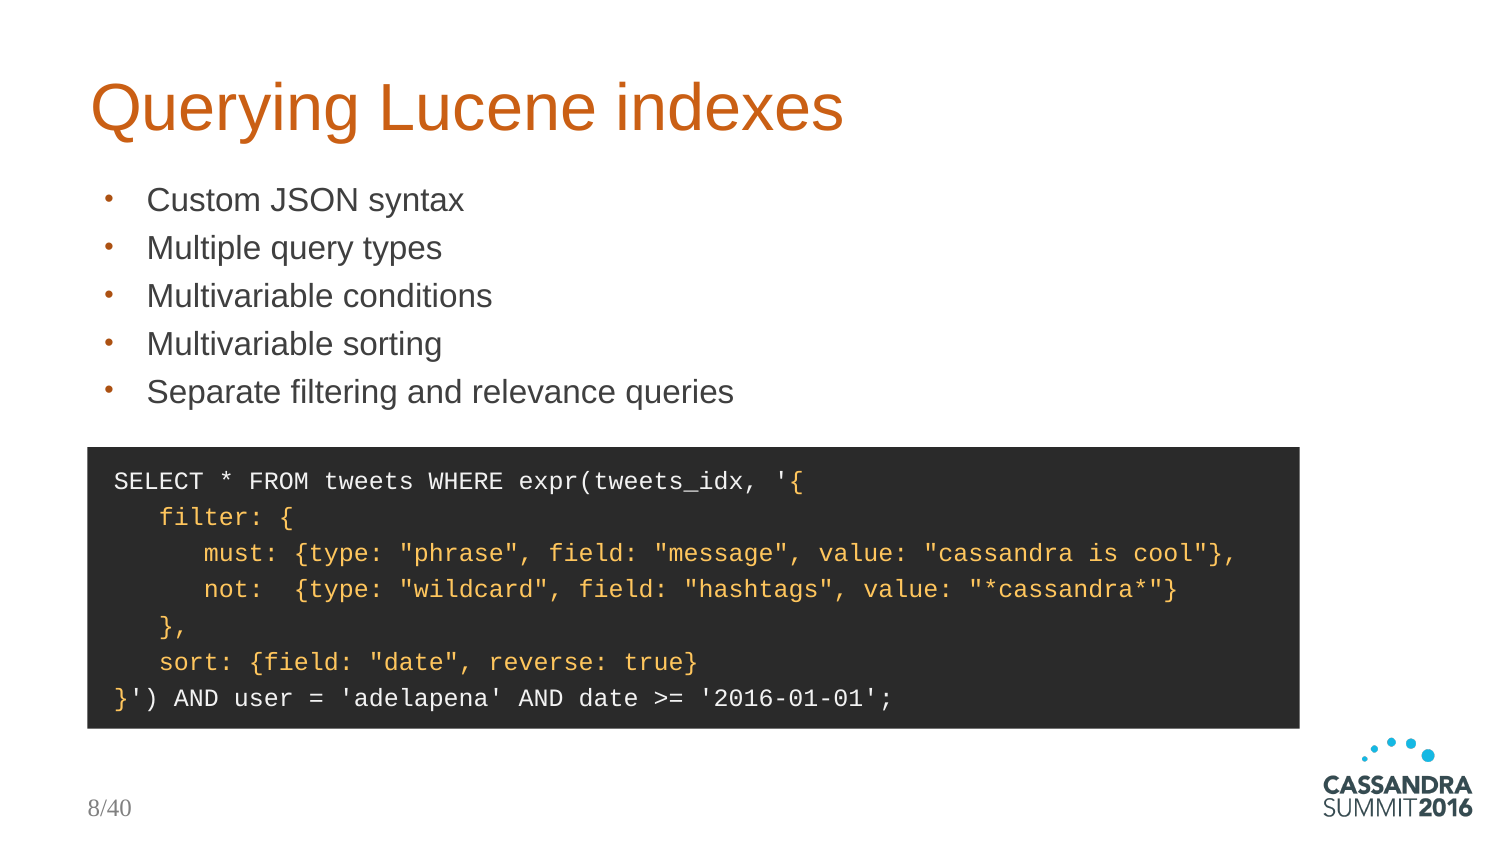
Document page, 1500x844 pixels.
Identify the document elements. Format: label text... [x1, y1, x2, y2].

text_box SELECT * FROM tweets WHERE expr(tweets_idx, '{ filter: { must: {type: "phrase", field: "message", value: "cassandra is cool"}, not: {type: "wildcard", field: "hashtags", value: "*cassandra*"} }, sort: {field: "date", reverse: true} }') AND user = 'adelapena' AND date >= '2016-01-01'; [87, 447, 1300, 729]
text_box 8/40 [87, 783, 196, 829]
text_box Custom JSON syntax Multiple query types Multivariable conditions Multivariable sorting Separate filtering and relevance queries [93, 164, 875, 422]
title Querying Lucene indexes [75, 33, 1425, 175]
picture [1320, 734, 1475, 819]
